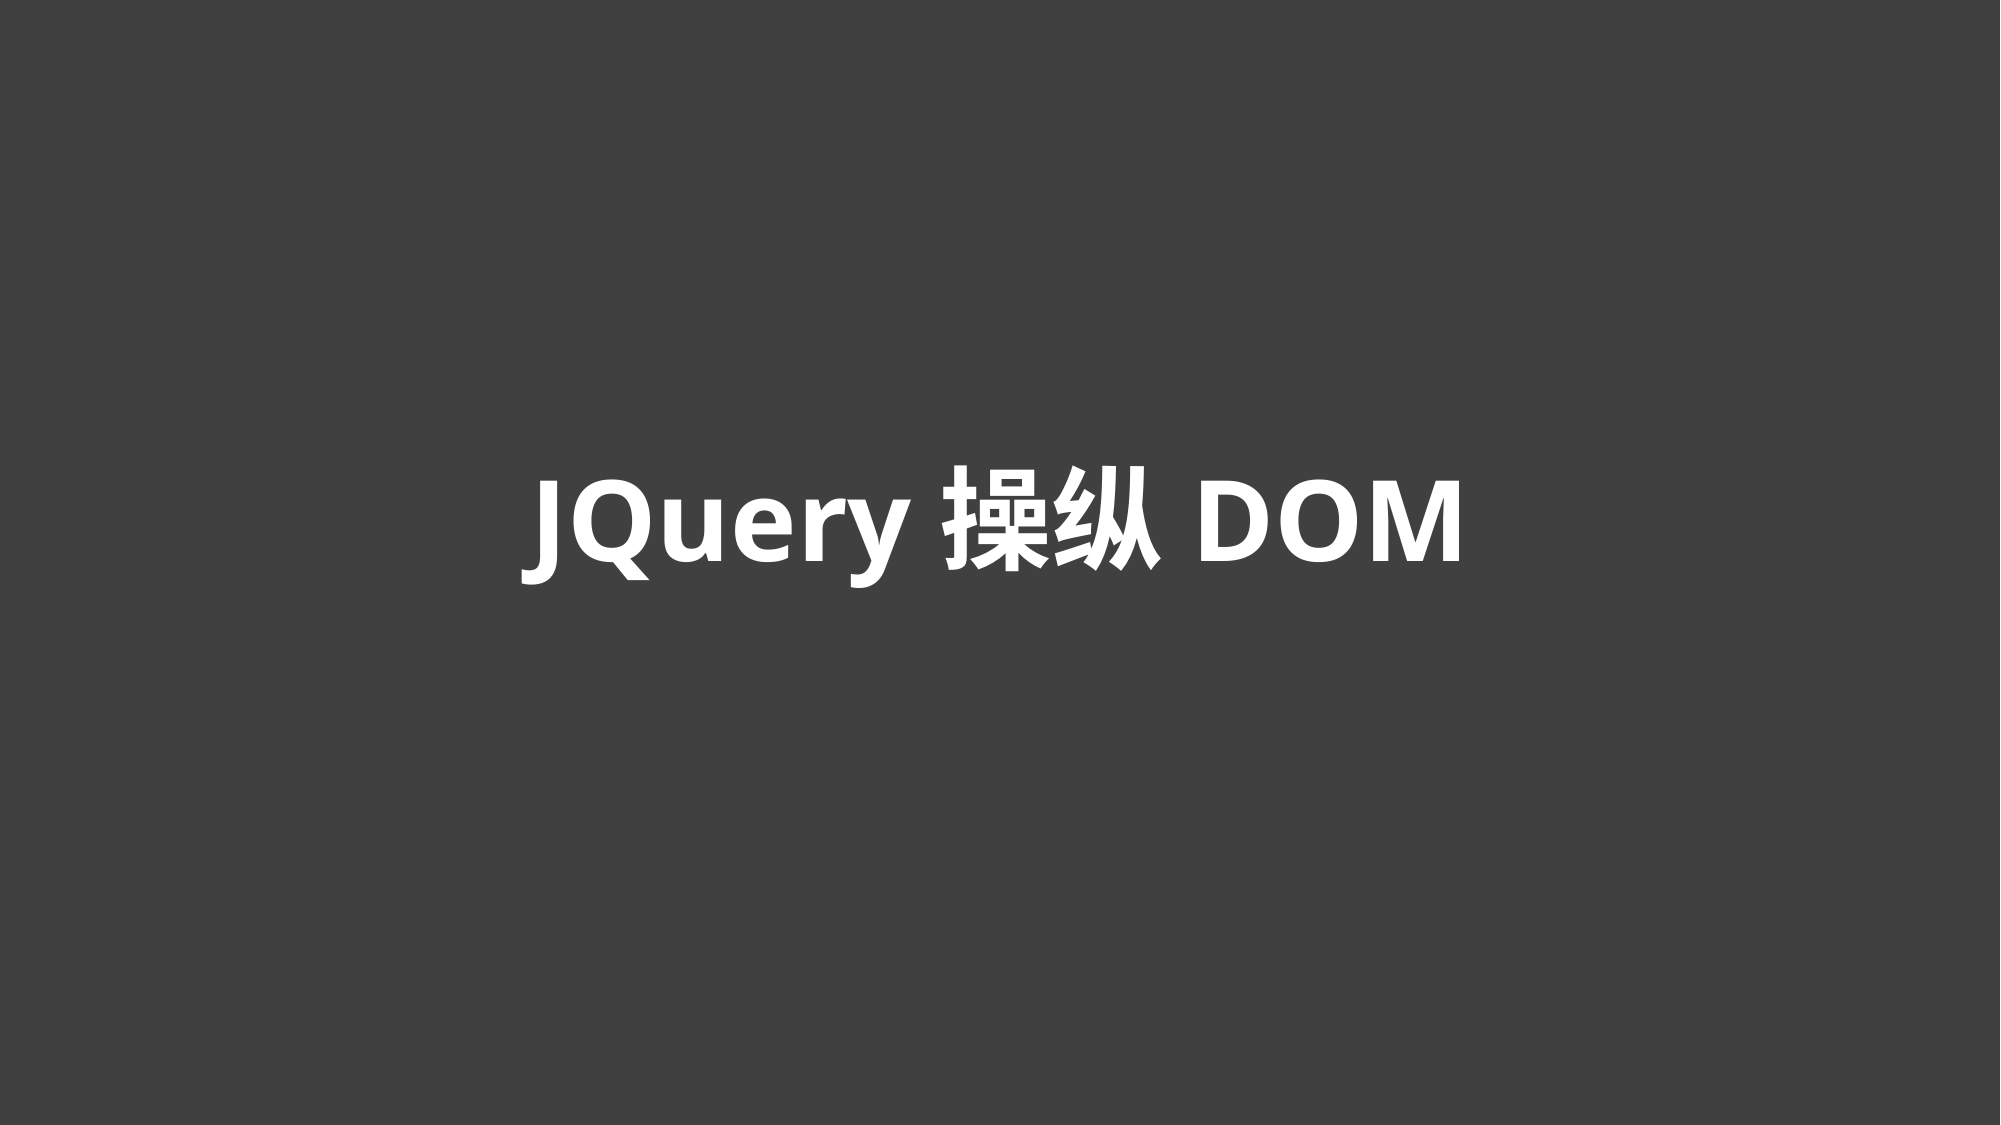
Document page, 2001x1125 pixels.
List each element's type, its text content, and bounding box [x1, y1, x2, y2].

text_box JQuery操纵DOM [13, 441, 1987, 591]
